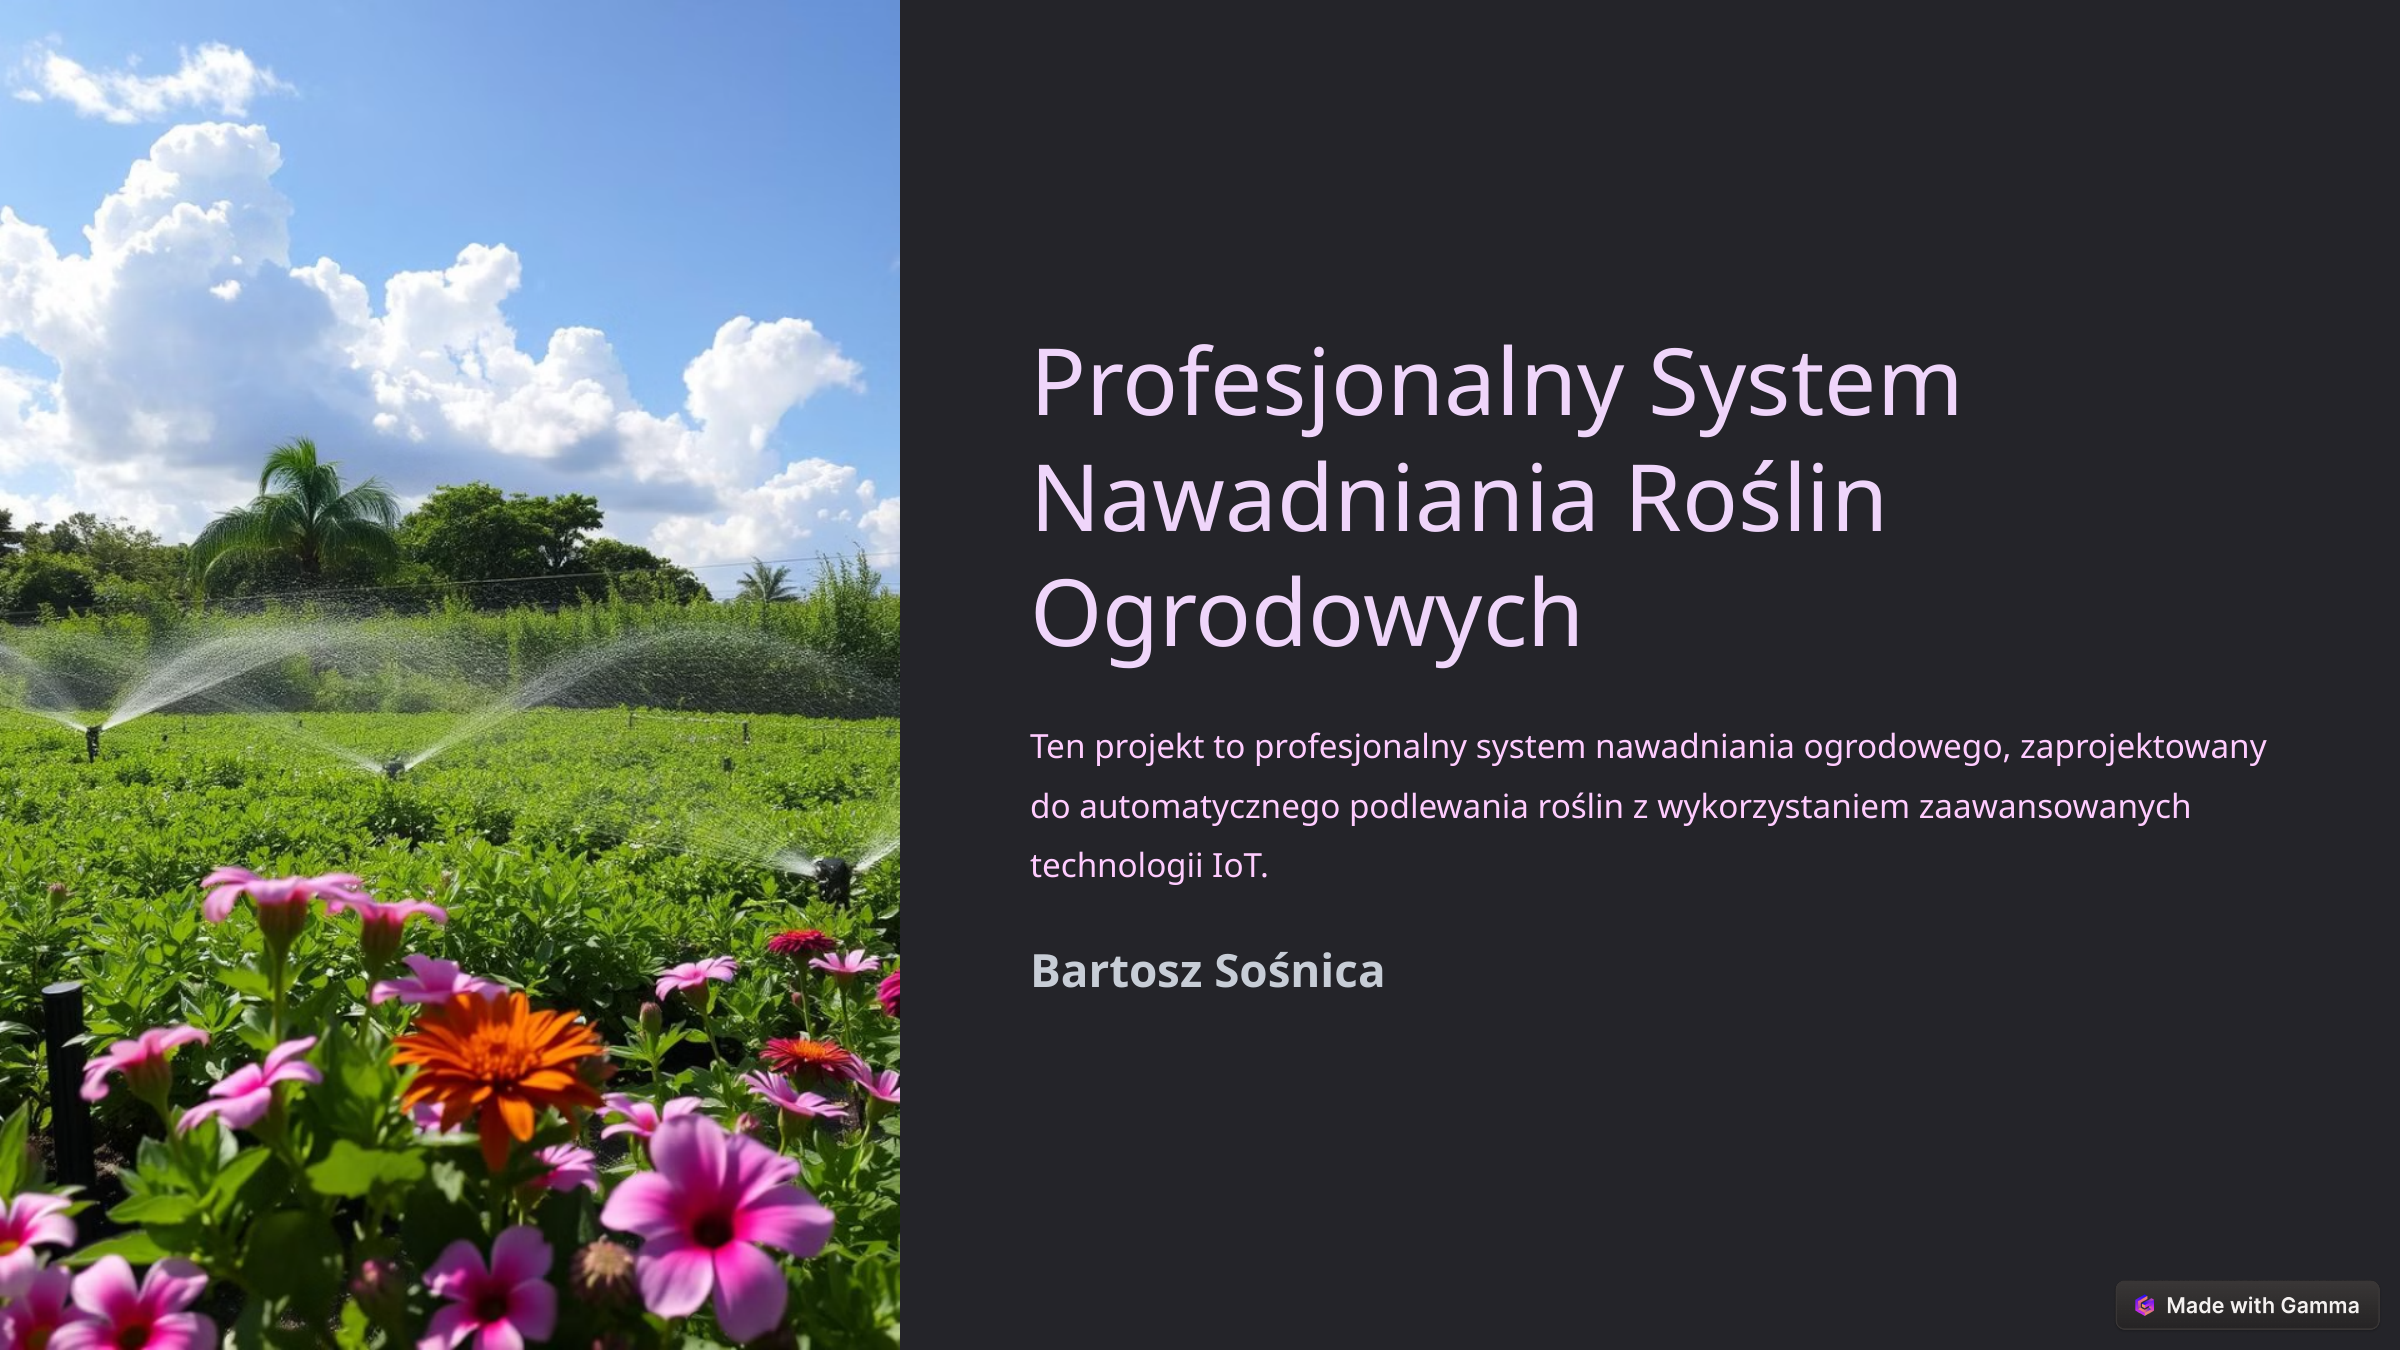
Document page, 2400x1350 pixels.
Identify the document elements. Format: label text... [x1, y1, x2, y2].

text_box Ten projekt to profesjonalny system nawadniania ogrodowego, zaprojektowany do automatycznego podlewania roślin z wykorzystaniem zaawansowanych technologii IoT. [1030, 706, 2270, 887]
picture [0, 0, 900, 1350]
text_box Bartosz Sośnica [1030, 932, 1466, 998]
text_box Profesjonalny System Nawadniania Roślin Ogrodowych [1030, 318, 2270, 651]
picture [2106, 1271, 2389, 1339]
